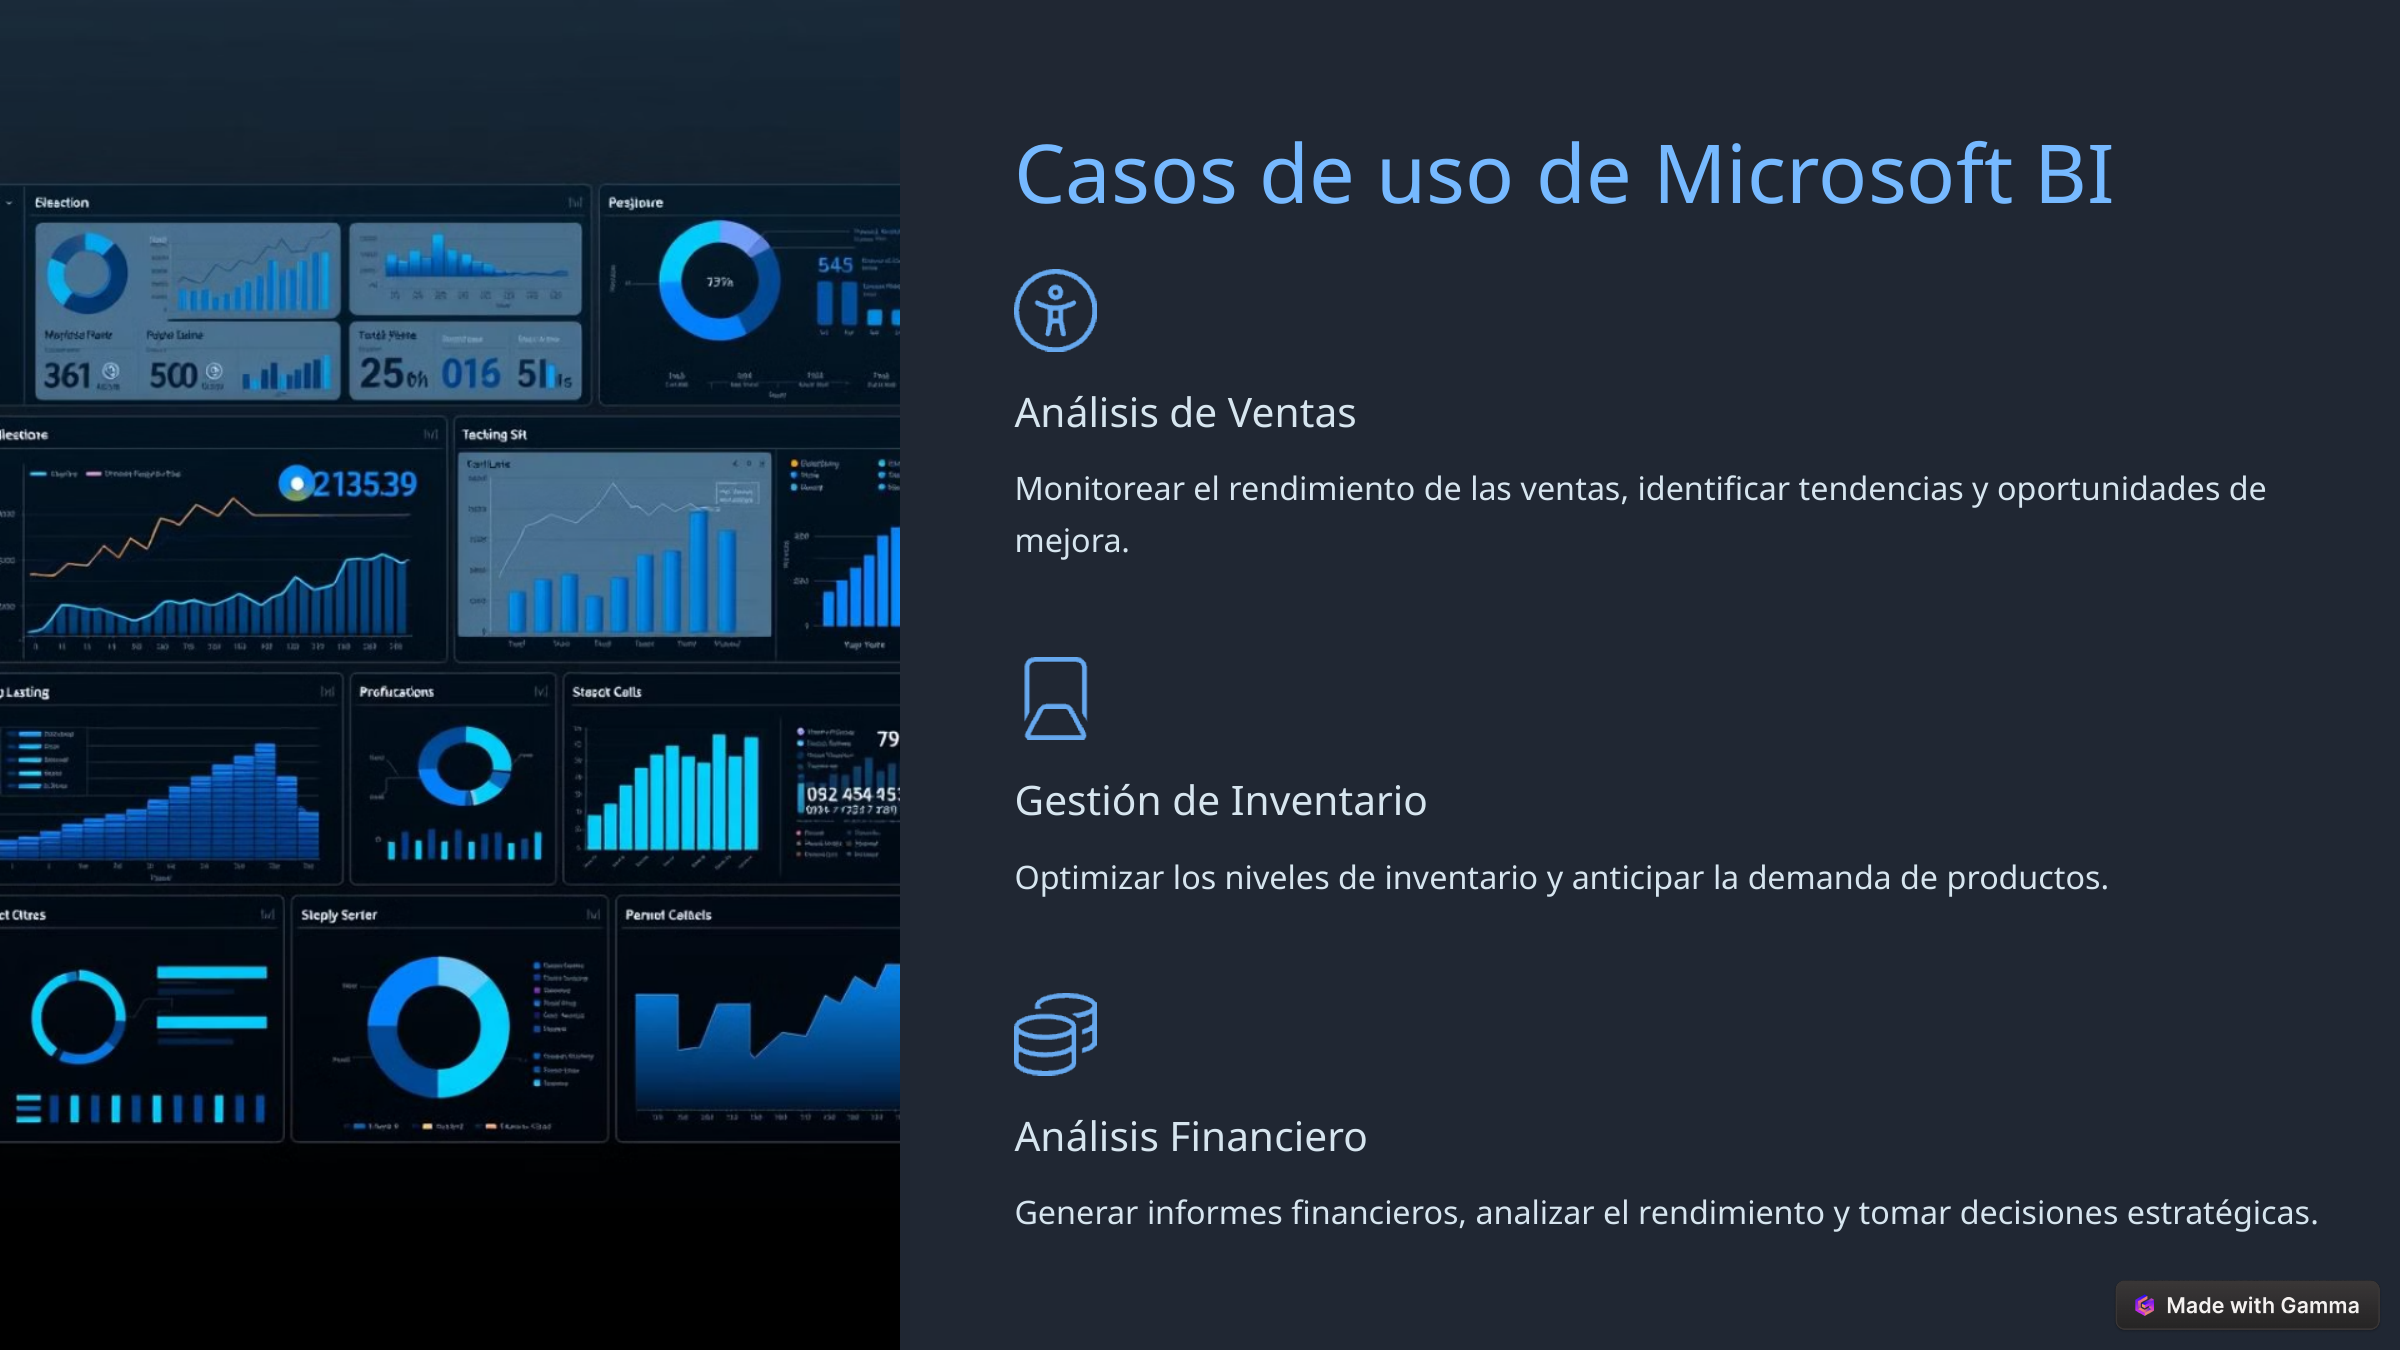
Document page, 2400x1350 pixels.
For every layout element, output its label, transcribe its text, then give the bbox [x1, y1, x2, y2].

picture [1014, 657, 1097, 740]
picture [1014, 269, 1097, 352]
text_box Generar informes financieros, analizar el rendimiento y tomar decisiones estratégicas. [1014, 1179, 2286, 1232]
text_box Análisis de Ventas [1014, 384, 1424, 436]
text_box Análisis Financiero [1014, 1108, 1424, 1160]
text_box Monitorear el rendimiento de las ventas, identificar tendencias y oportunidades de mejora. [1014, 454, 2286, 560]
text_box Gestión de Inventario [1014, 772, 1425, 824]
picture [0, 0, 900, 1350]
picture [2106, 1271, 2389, 1339]
picture [1014, 993, 1097, 1076]
text_box Optimizar los niveles de inventario y anticipar la demanda de productos. [1014, 843, 2286, 896]
text_box Casos de uso de Microsoft BI [1014, 118, 2108, 221]
